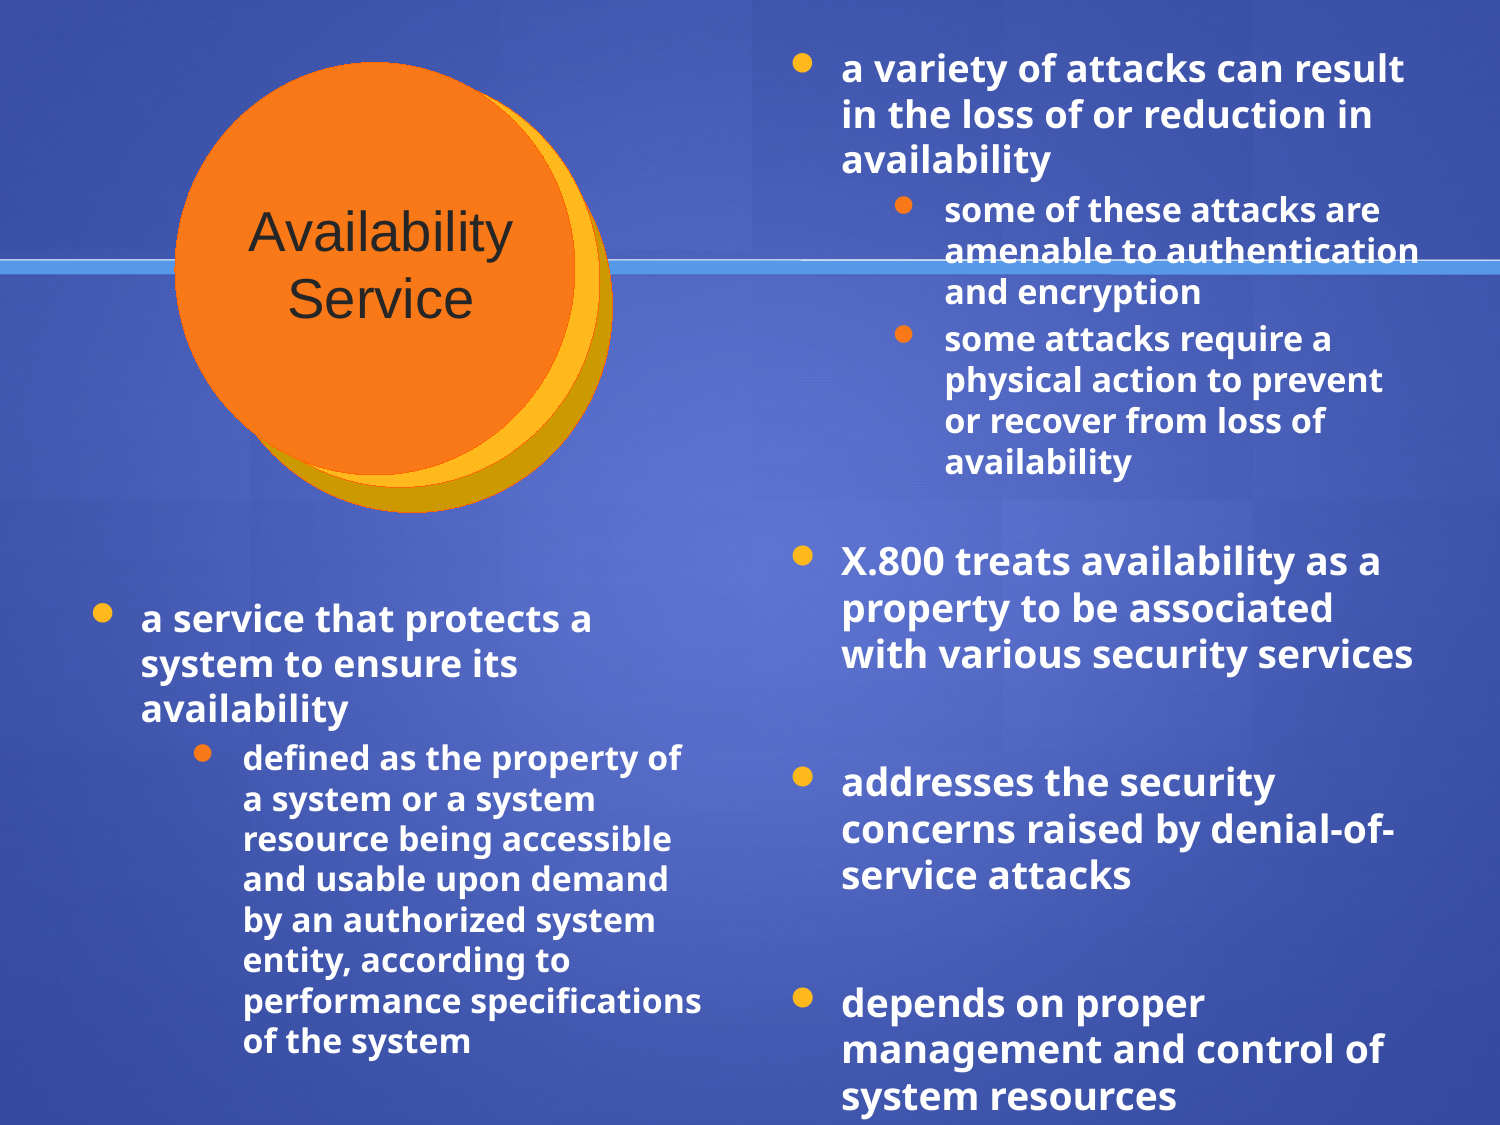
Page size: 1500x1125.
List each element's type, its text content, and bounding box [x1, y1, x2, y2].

text_box [174, 198, 564, 475]
list a variety of attacks can result in the loss of or reduction in availability some of these attacks are amenable to authentication and encryption some attacks require a physical action to prevent or recover from loss of availability X.800 treats availability as a property to be associated with various security services addresses the security concerns raised by denial-of-service attacks depends on proper management and control of system resources [774, 37, 1438, 1125]
text_box Availability Service [187, 187, 575, 338]
list a service that protects a system to ensure its availability defined as the property of a system or a system resource being accessible and usable upon demand by an authorized system entity, according to performance specifications of the system [75, 587, 720, 1088]
text_box [257, 203, 613, 513]
text_box [303, 91, 601, 488]
text_box [191, 62, 559, 187]
